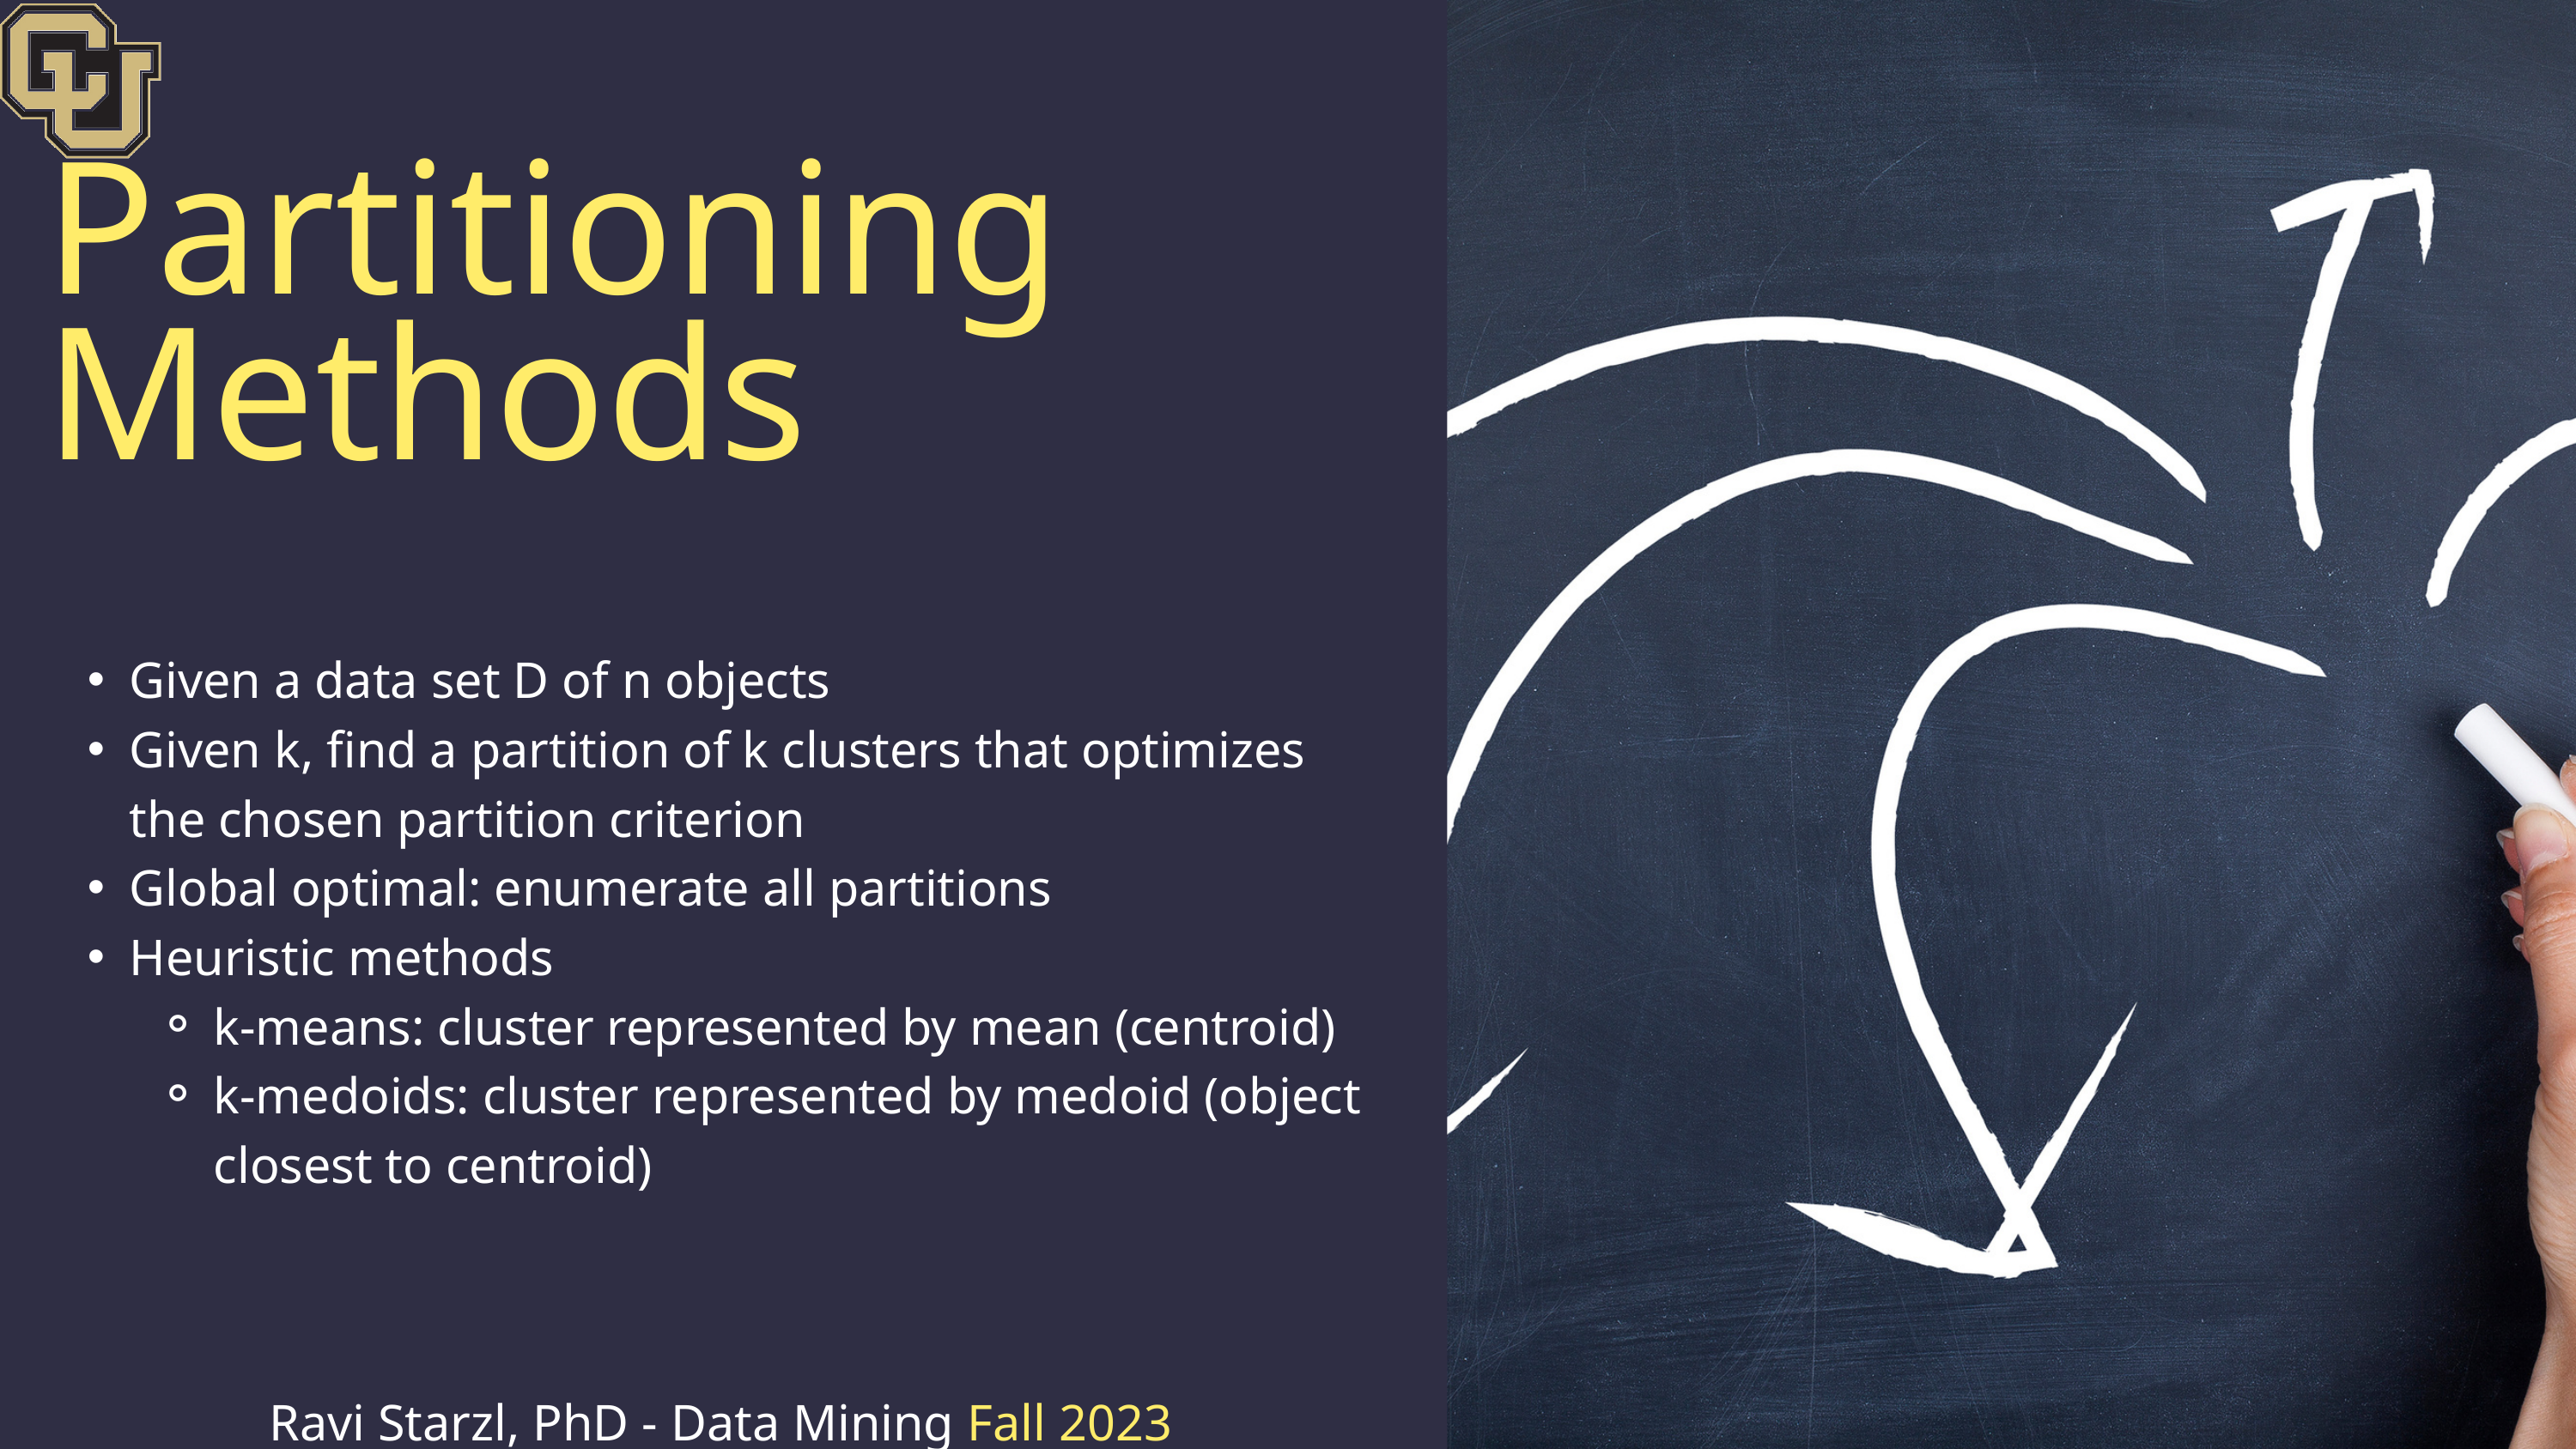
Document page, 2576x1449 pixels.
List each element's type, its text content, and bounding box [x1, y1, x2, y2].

text_box Partitioning Methods [45, 166, 1465, 497]
text_box [1447, 0, 2576, 1449]
text_box Given a data set D of n objects Given k, find a partition of k clusters that optimizes the chosen partition criterion Global optimal: enumerate all partitions Heuristic methods k-means: cluster represented by mean (centroid) k-medoids: cluster represented by medoid (object closest to centroid) [45, 639, 1372, 1193]
text_box [0, 0, 171, 164]
text_box Ravi Starzl, PhD - Data Mining Fall 2023 [248, 1381, 1193, 1449]
